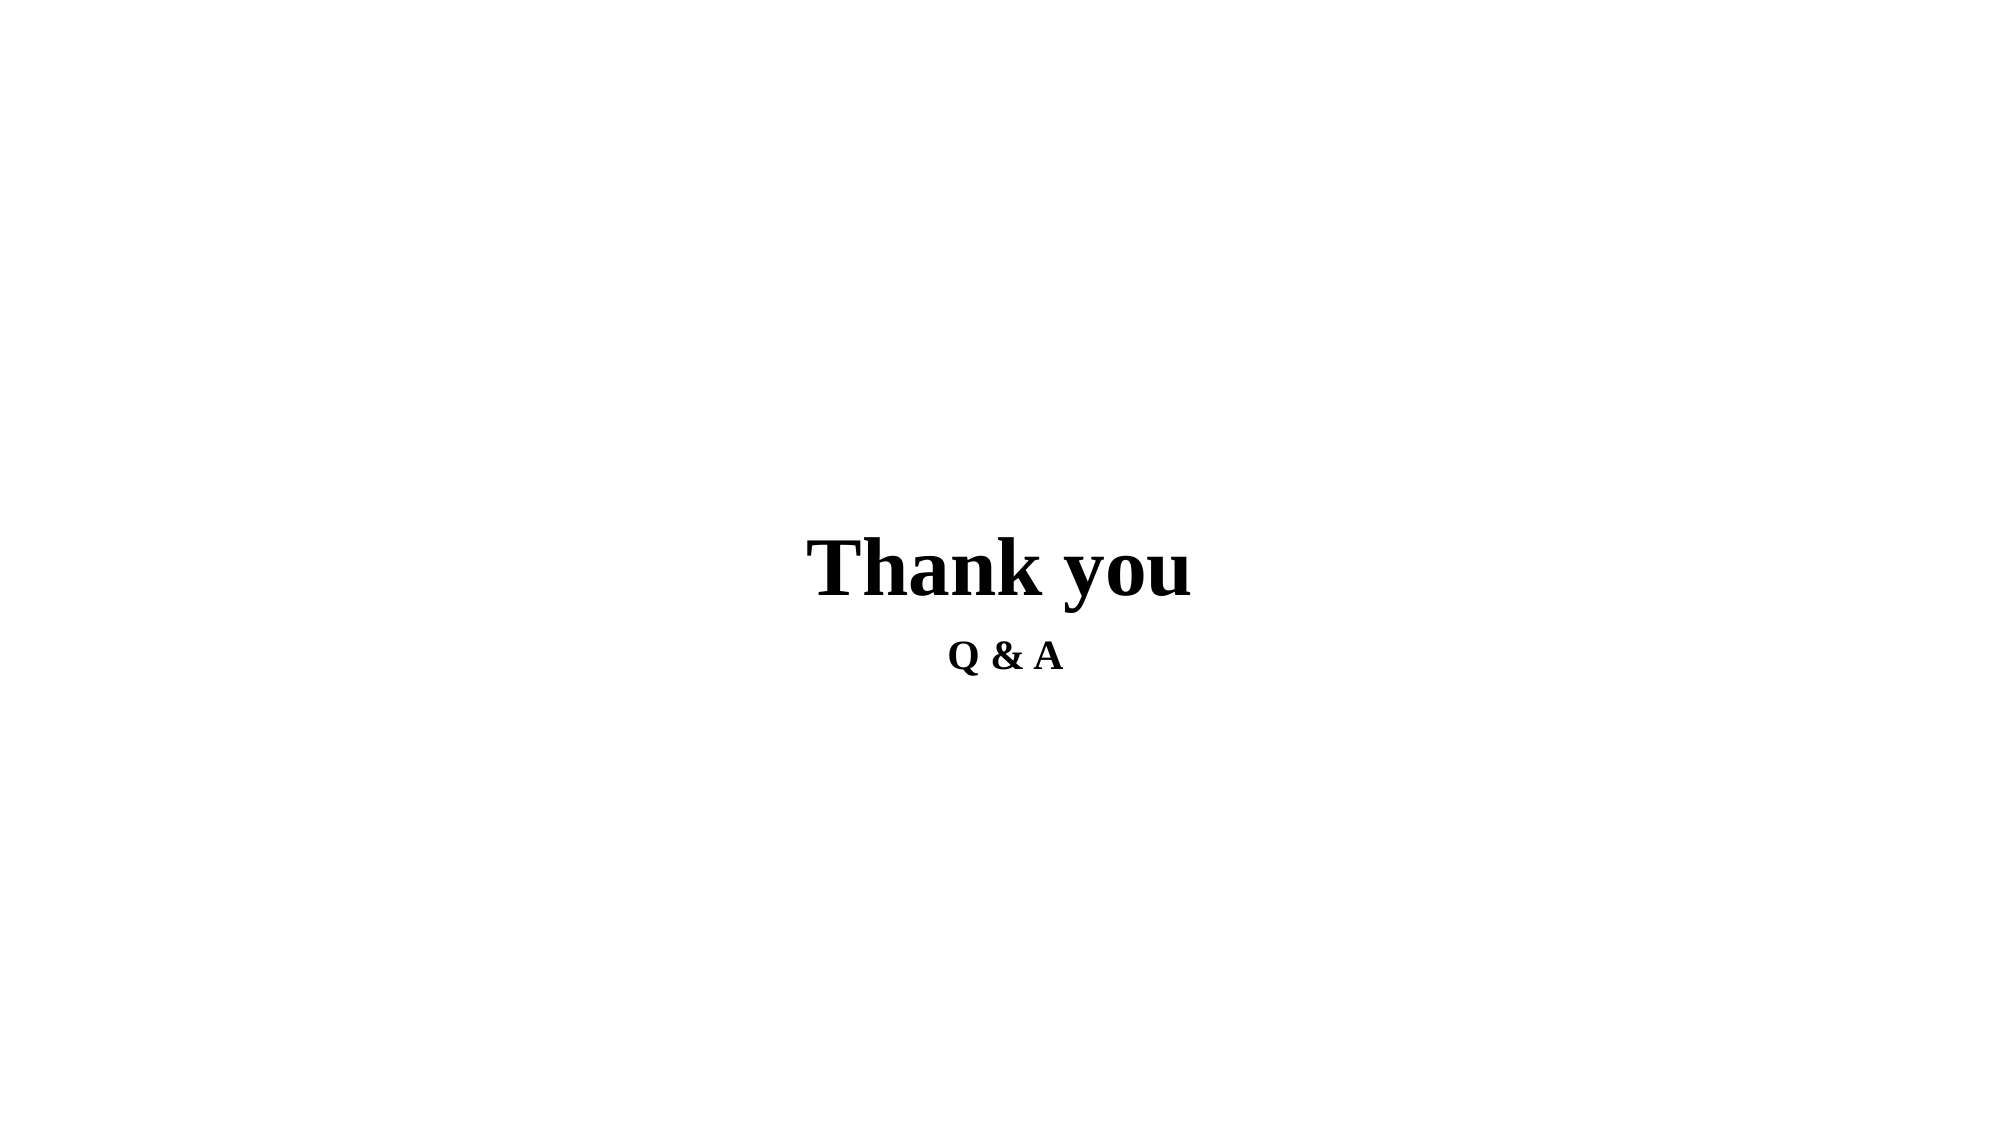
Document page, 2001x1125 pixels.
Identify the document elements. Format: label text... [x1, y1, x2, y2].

text_box Thank you [791, 504, 1209, 620]
text_box Q & A [932, 620, 1079, 686]
